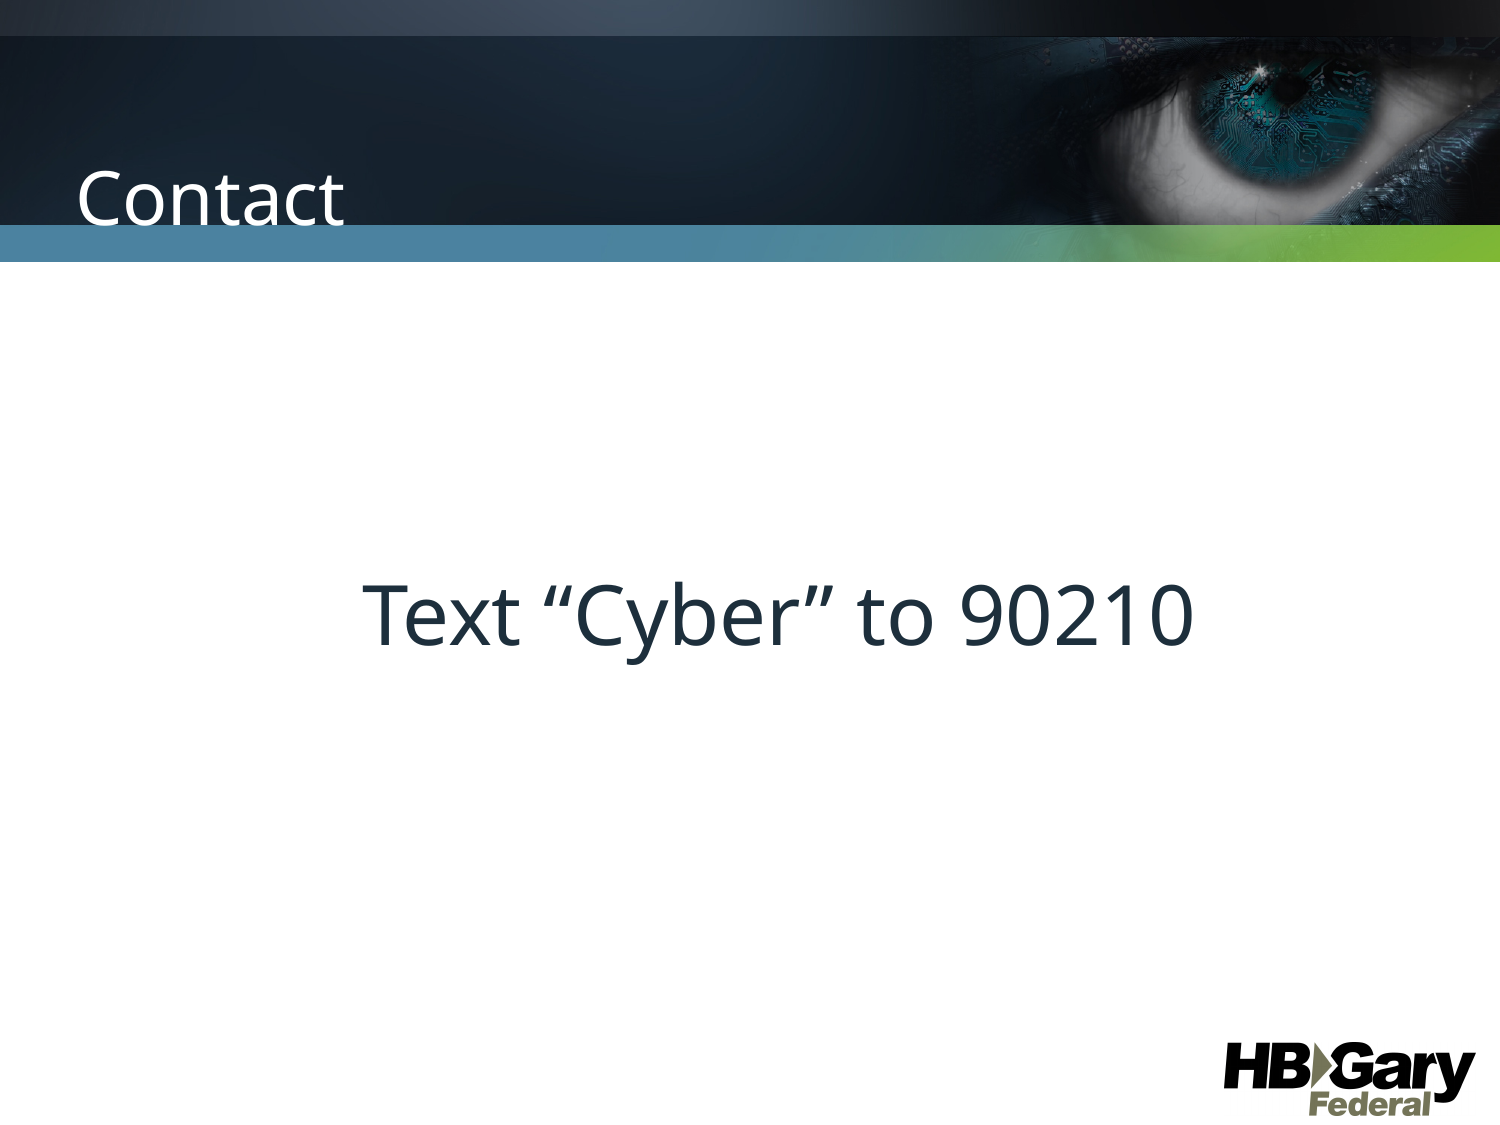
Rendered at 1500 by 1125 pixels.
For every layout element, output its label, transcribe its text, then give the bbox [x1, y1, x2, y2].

picture [0, 0, 1500, 1125]
list Text “Cyber” to 90210 [362, 562, 1213, 713]
title Contact [74, 52, 1051, 241]
